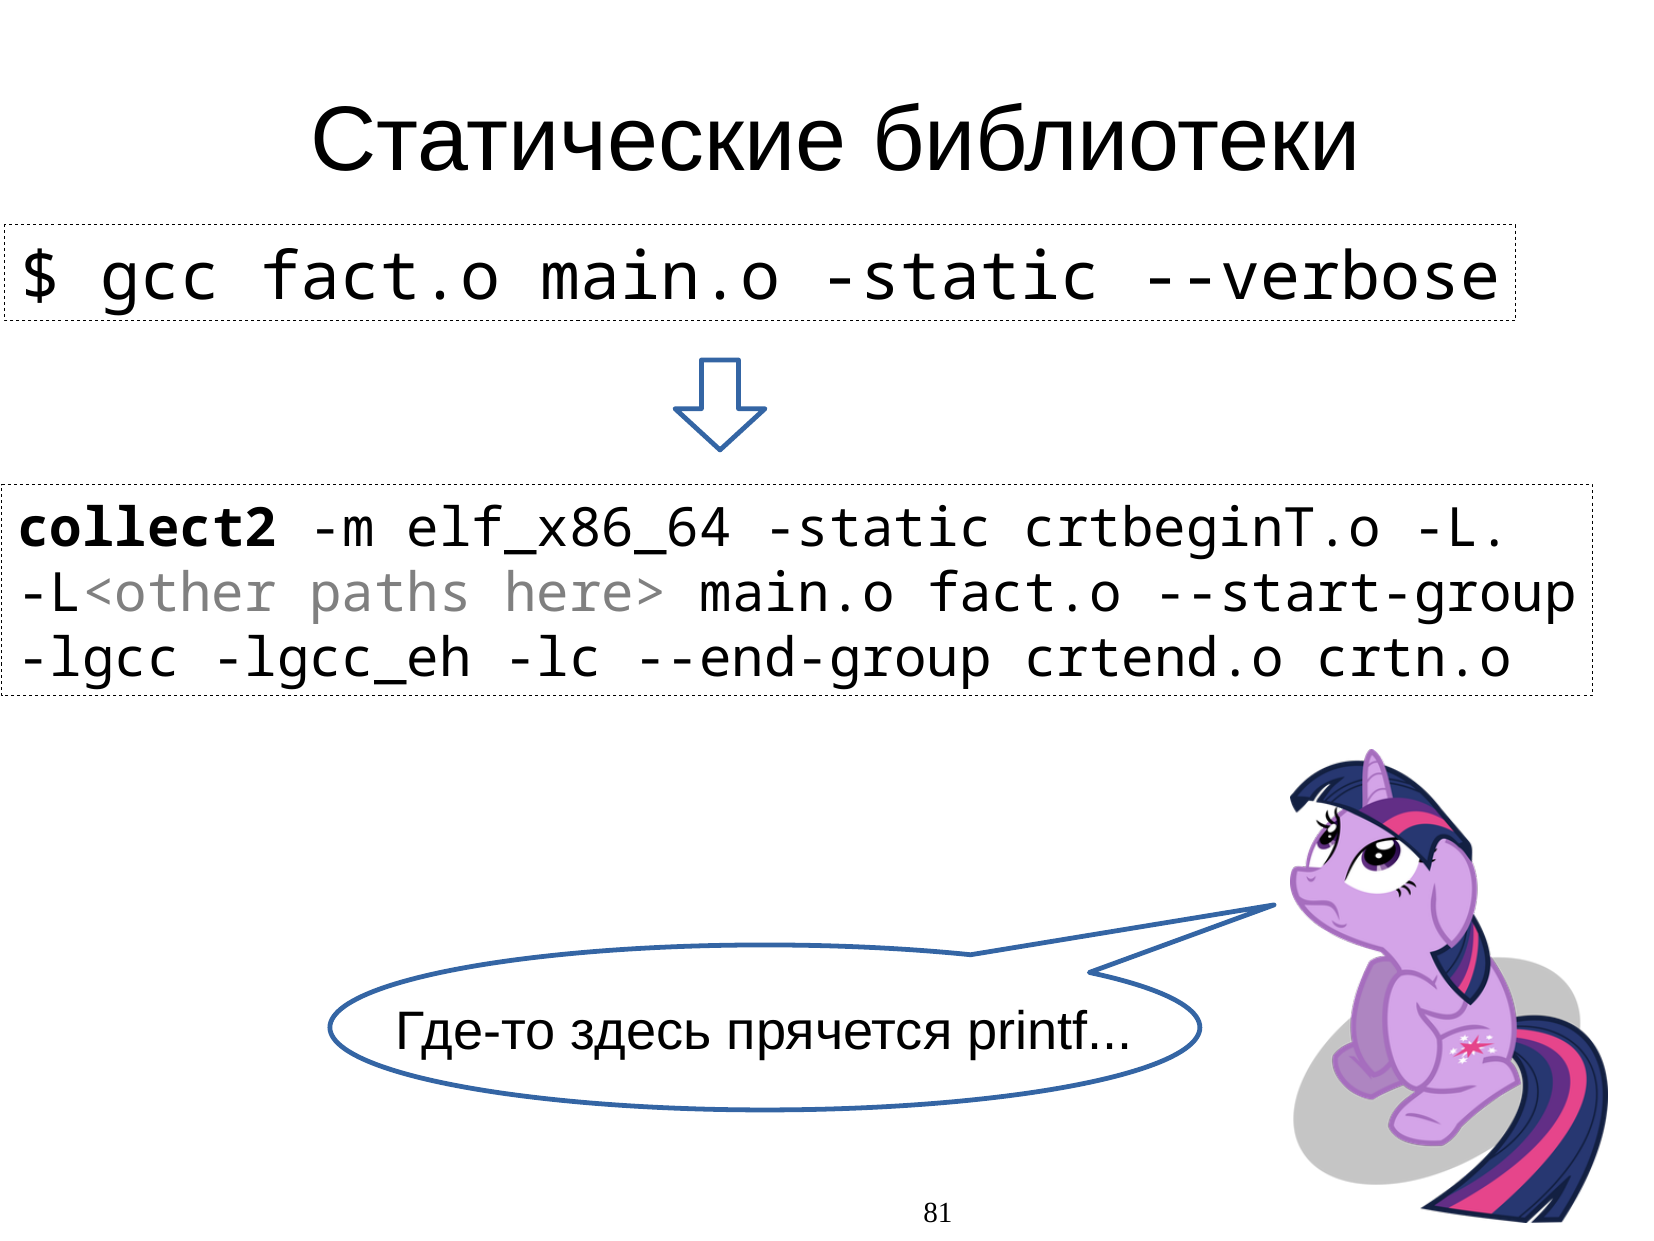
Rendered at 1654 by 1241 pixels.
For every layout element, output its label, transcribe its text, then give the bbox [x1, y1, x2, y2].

text_box [675, 359, 766, 450]
text_box Где-то здесь прячется printf... [329, 904, 1275, 1110]
slide_number 81 [567, 1193, 953, 1241]
text_box collect2 -m elf_x86_64 -static crtbeginT.o -L. -L<other paths here> main.o fact.o --start-group -lgcc -lgcc_eh -lc --end-group crtend.o crtn.o [1, 484, 1593, 696]
text_box $ gcc fact.o main.o -static --verbose [4, 224, 1516, 321]
picture [1289, 749, 1608, 1223]
title Статические библиотеки [82, 30, 1590, 237]
